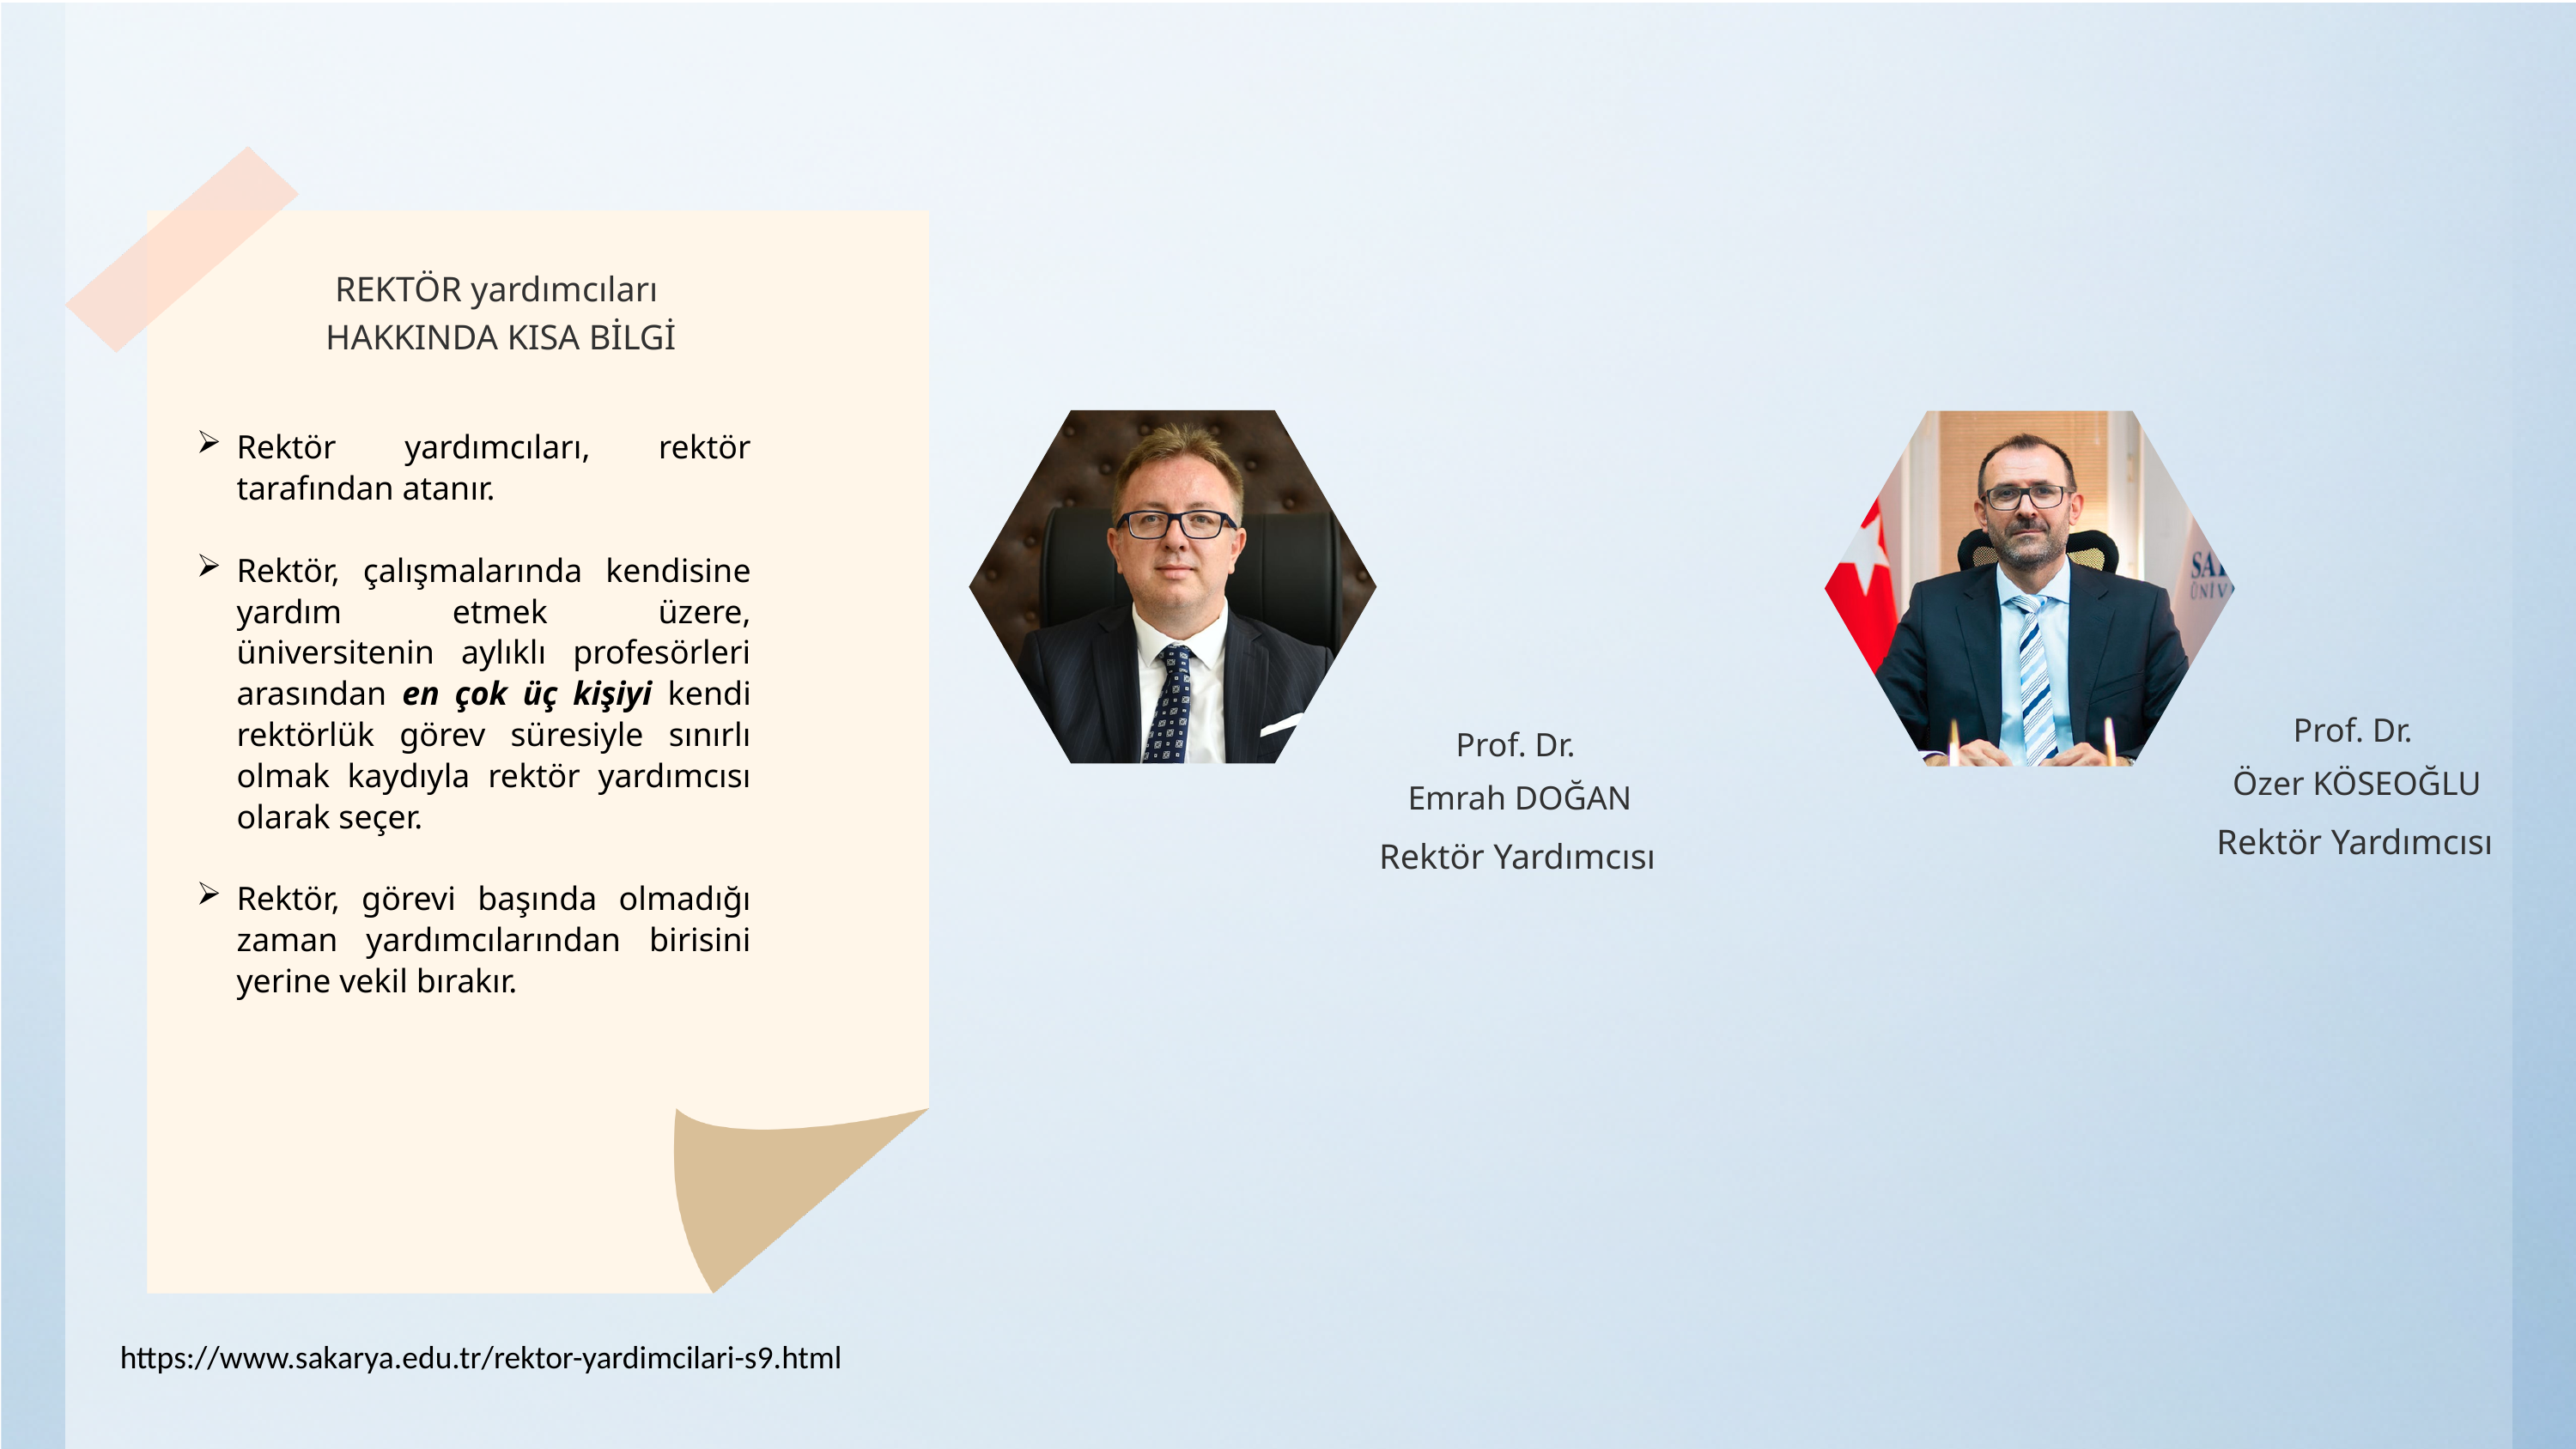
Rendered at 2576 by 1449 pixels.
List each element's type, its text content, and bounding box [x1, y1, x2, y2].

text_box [1824, 410, 2236, 767]
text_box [2136, 695, 2576, 860]
text_box https://www.sakarya.edu.tr/rektor-yardimcilari-s9.html [107, 1330, 987, 1382]
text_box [64, 145, 930, 1294]
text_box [1268, 710, 1769, 875]
text_box [1, 3, 2576, 1449]
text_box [969, 409, 1377, 764]
